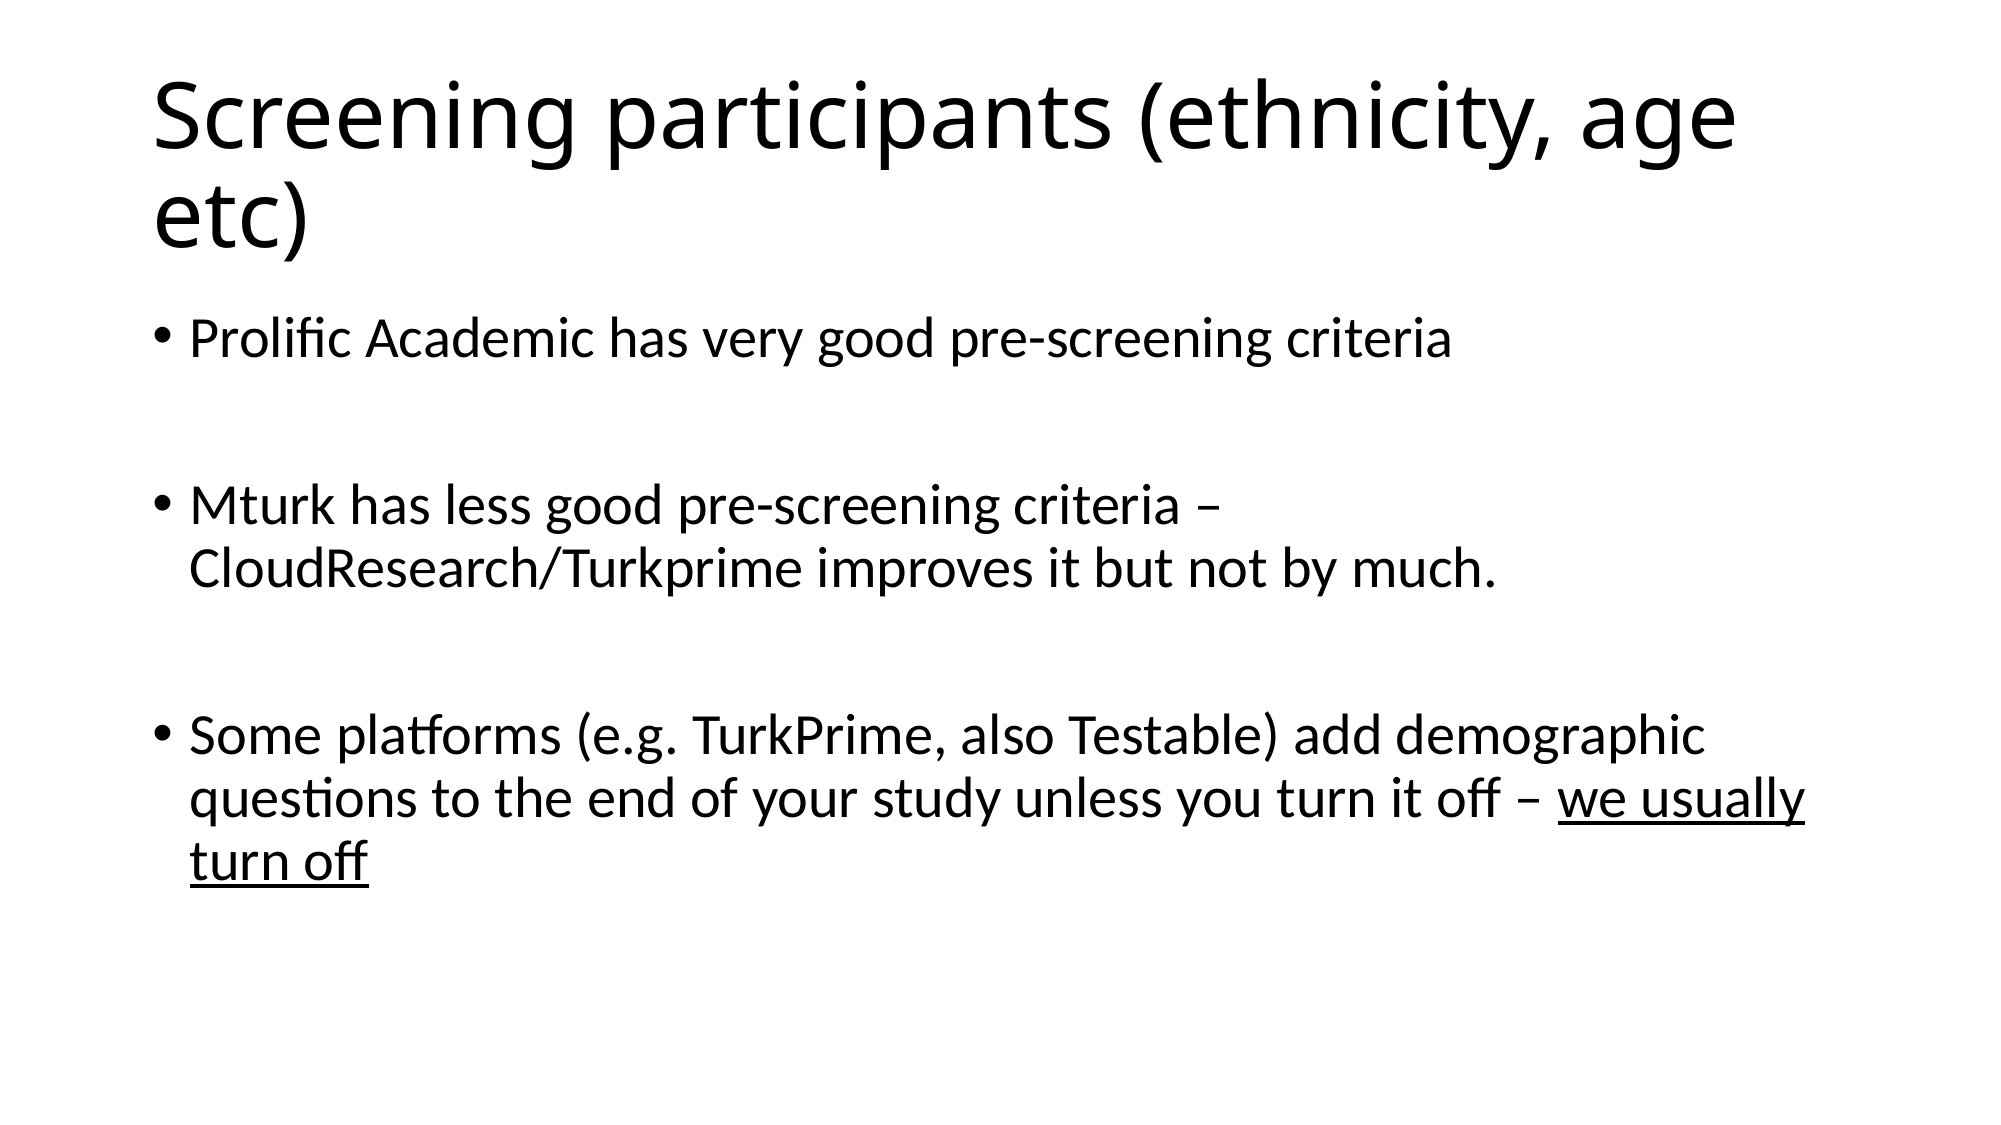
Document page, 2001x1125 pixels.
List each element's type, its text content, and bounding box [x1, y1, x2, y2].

title Screening participants (ethnicity, age etc) [137, 59, 1863, 278]
list Prolific Academic has very good pre-screening criteria Mturk has less good pre-screening criteria – CloudResearch/Turkprime improves it but not by much. Some platforms (e.g. TurkPrime, also Testable) add demographic questions to the end of your study unless you turn it off – we usually turn off [137, 299, 1863, 1014]
